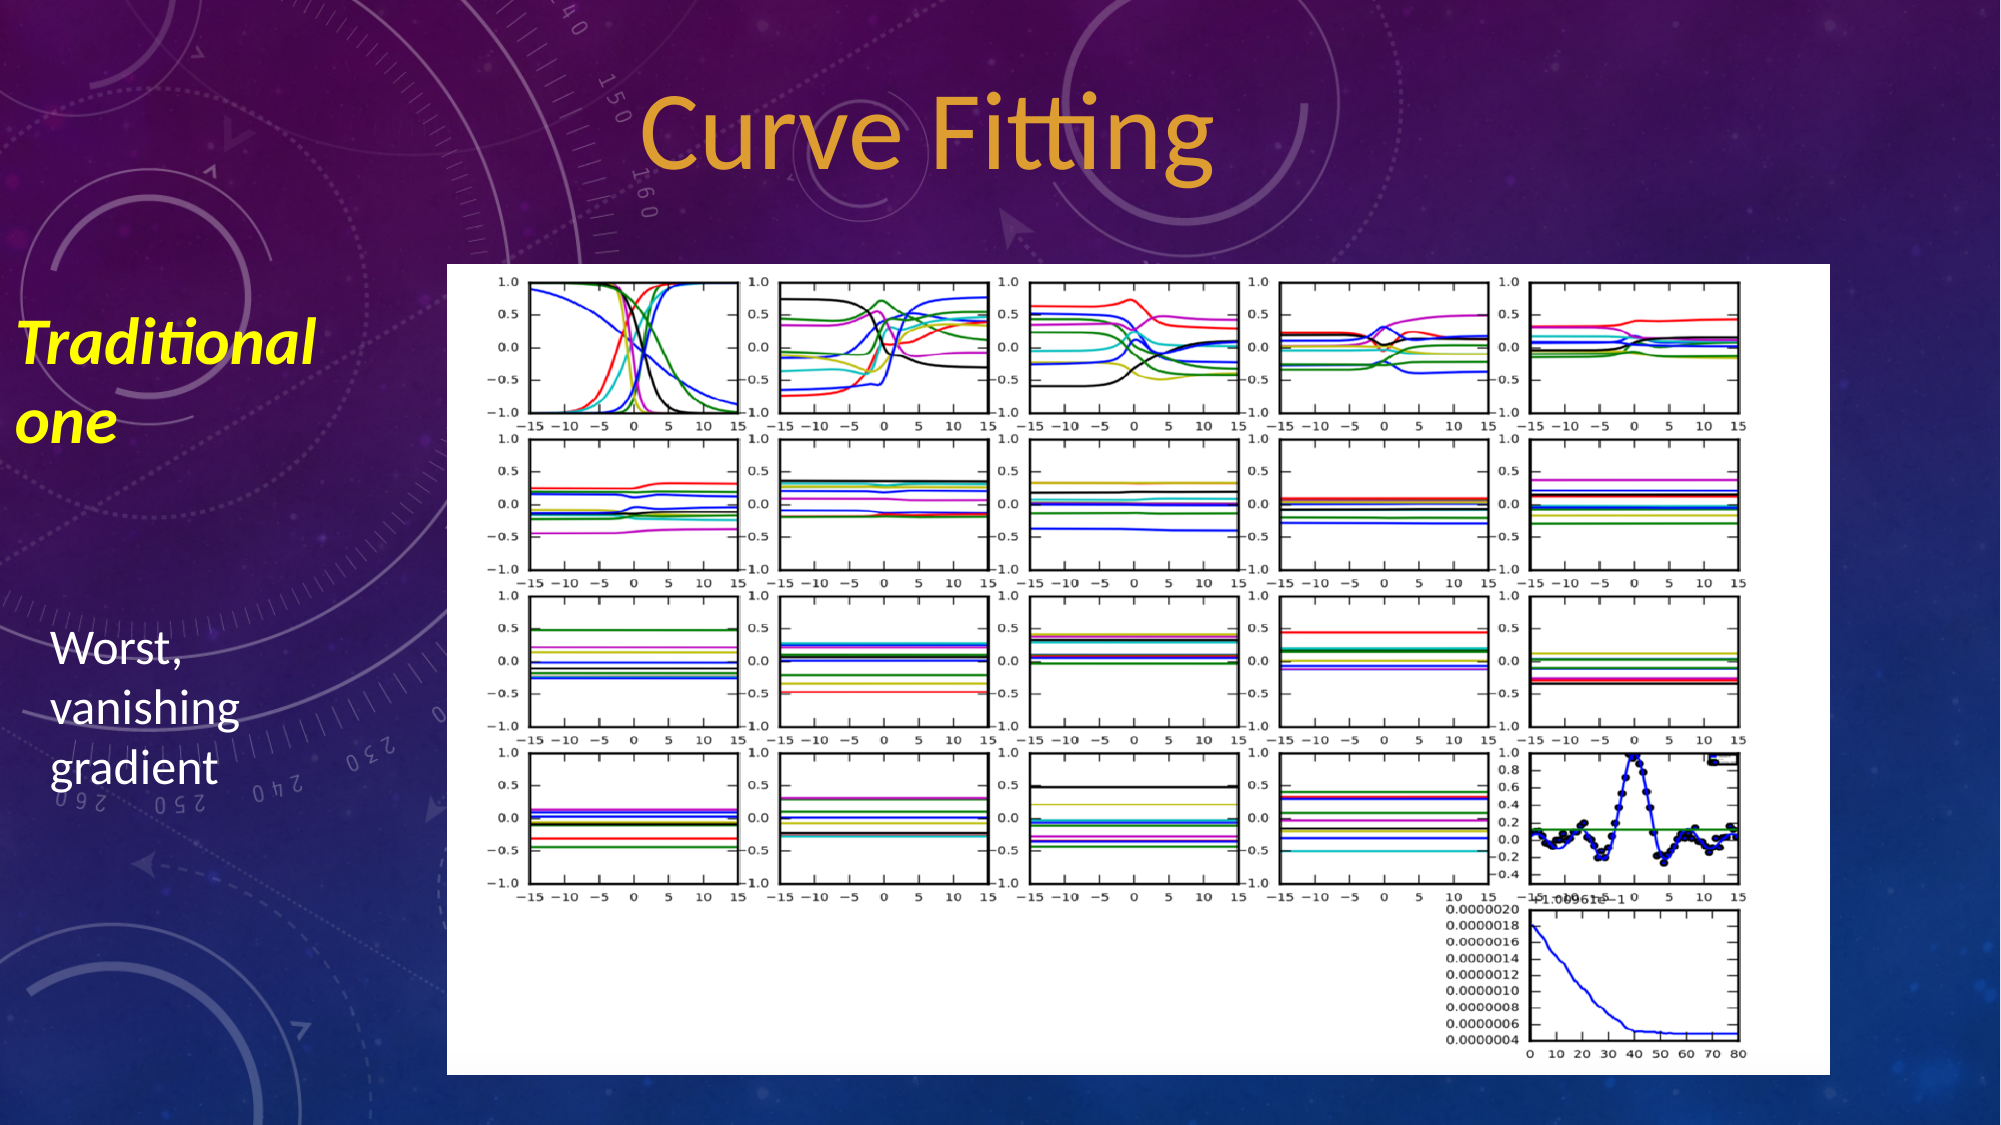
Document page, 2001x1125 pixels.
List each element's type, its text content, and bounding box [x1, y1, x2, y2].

text_box Traditional one [0, 290, 405, 465]
picture [0, 0, 2001, 1125]
text_box Curve Fitting [624, 49, 1231, 200]
text_box Worst, vanishing gradient [35, 607, 370, 803]
